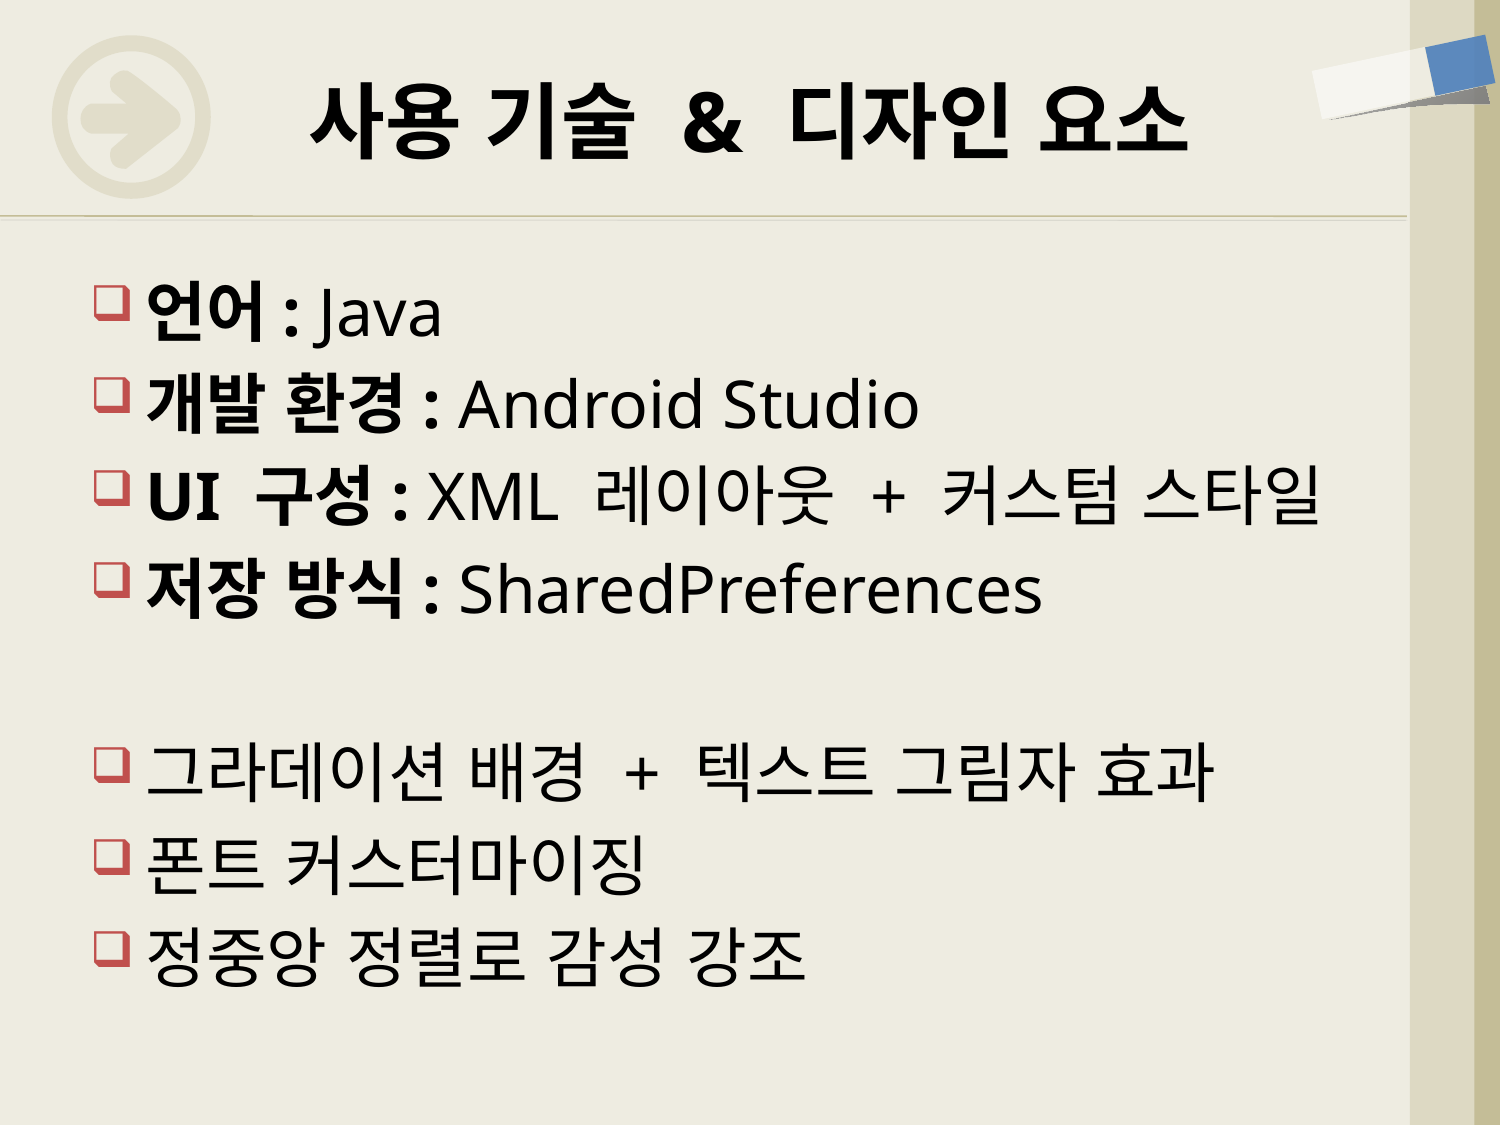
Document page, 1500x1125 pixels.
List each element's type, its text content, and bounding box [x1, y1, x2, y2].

list 언어: Java 개발 환경: Android Studio UI 구성: XML 레이아웃 + 커스텀 스타일 저장 방식: SharedPreferences 그라데이션 배경 + 텍스트 그림자 효과 폰트 커스터마이징 정중앙 정렬로 감성 강조 [75, 262, 1406, 1005]
title 사용 기술 & 디자인 요소 [75, 24, 1425, 213]
